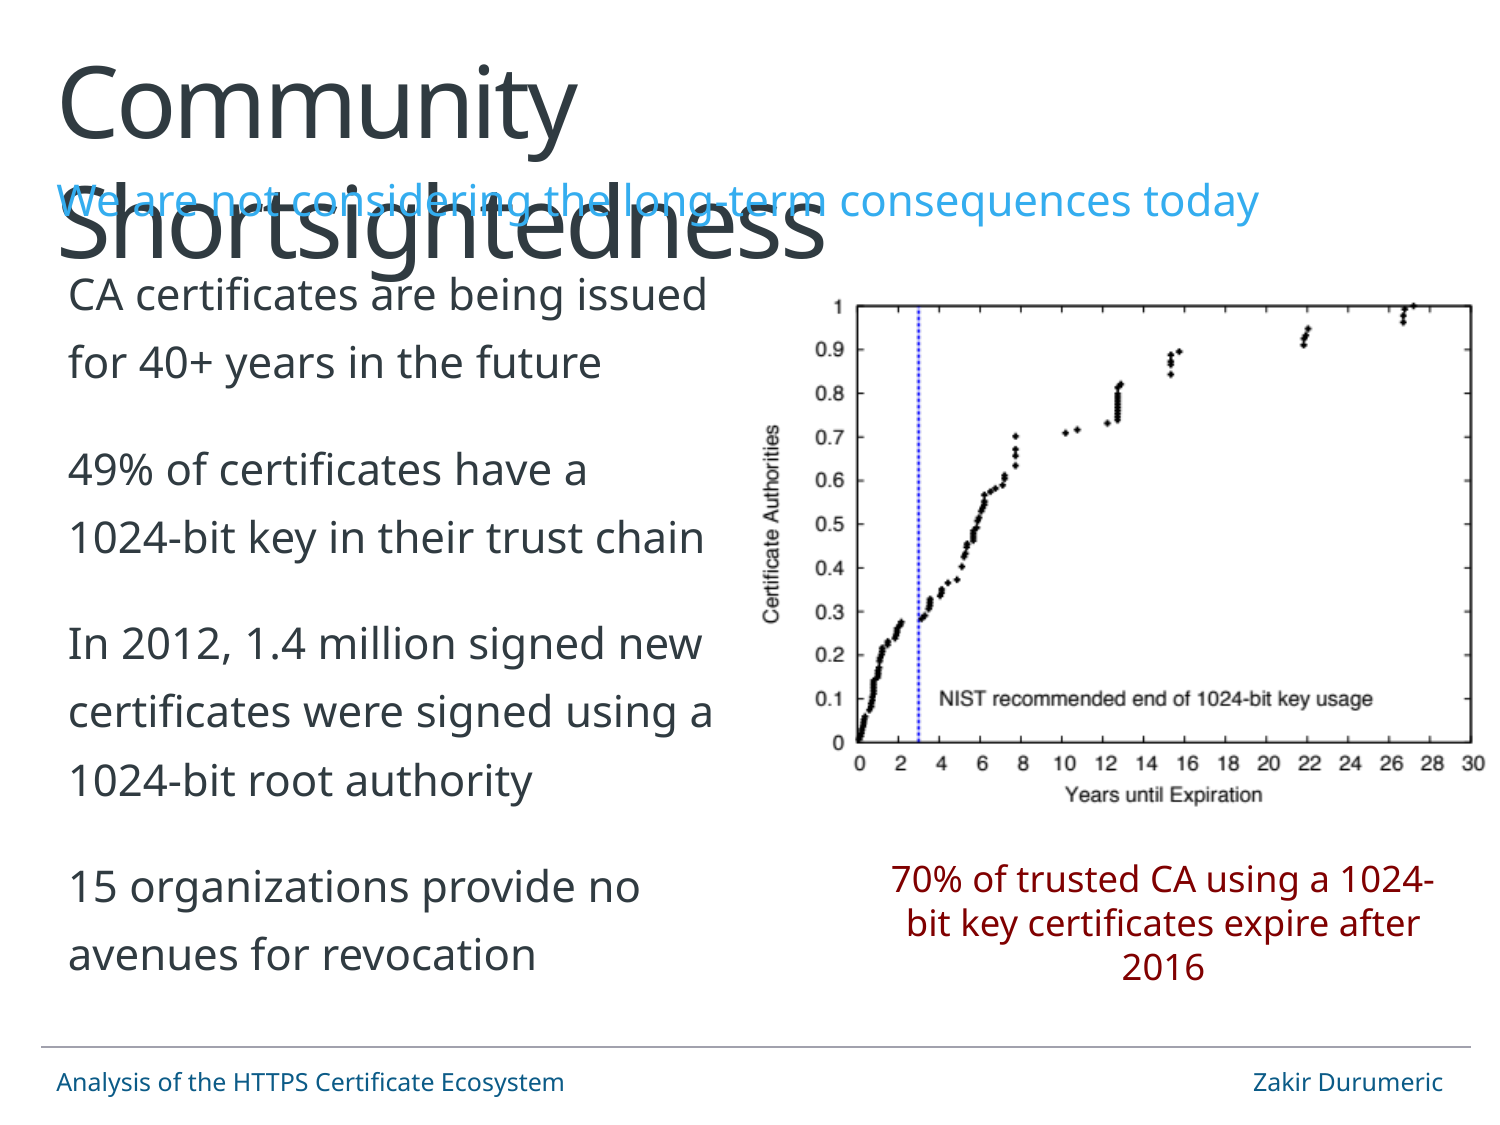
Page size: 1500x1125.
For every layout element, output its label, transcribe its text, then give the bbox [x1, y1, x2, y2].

text_box [739, 243, 1436, 965]
picture [755, 281, 1500, 807]
text_box 70% of trusted CA using a 1024-bit key certificates expire after 2016 [862, 848, 1465, 995]
title Community Shortsightedness [41, 30, 1365, 149]
list We are not considering the long-term consequences today [41, 149, 1365, 209]
text_box CA certificates are being issued for 40+ years in the future 49% of certificates have a 1024-bit key in their trust chain In 2012, 1.4 million signed new certificates were signed using a 1024-bit root authority 15 organizations provide no avenues for revocation [53, 243, 739, 1035]
